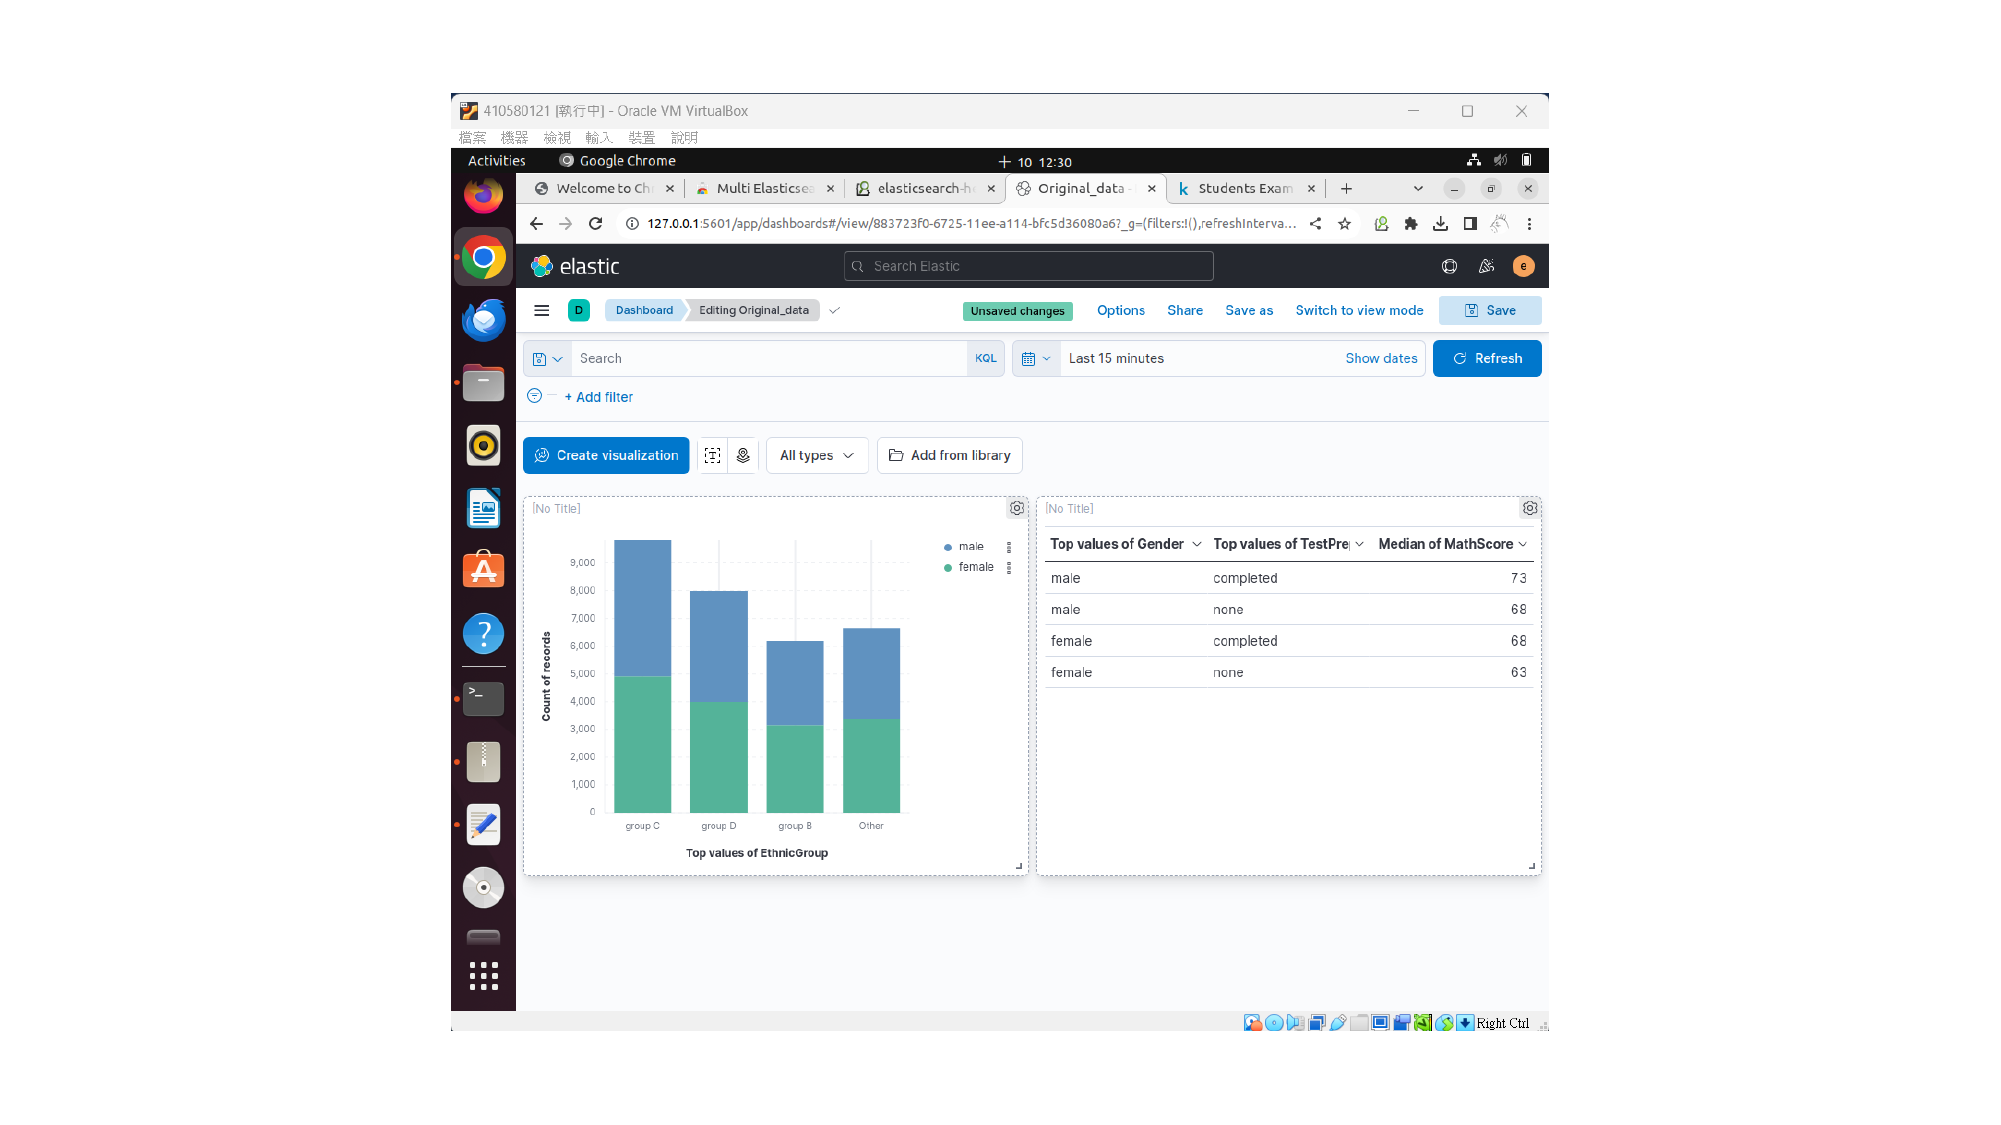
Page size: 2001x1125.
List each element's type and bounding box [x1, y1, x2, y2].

list [451, 93, 1549, 1032]
